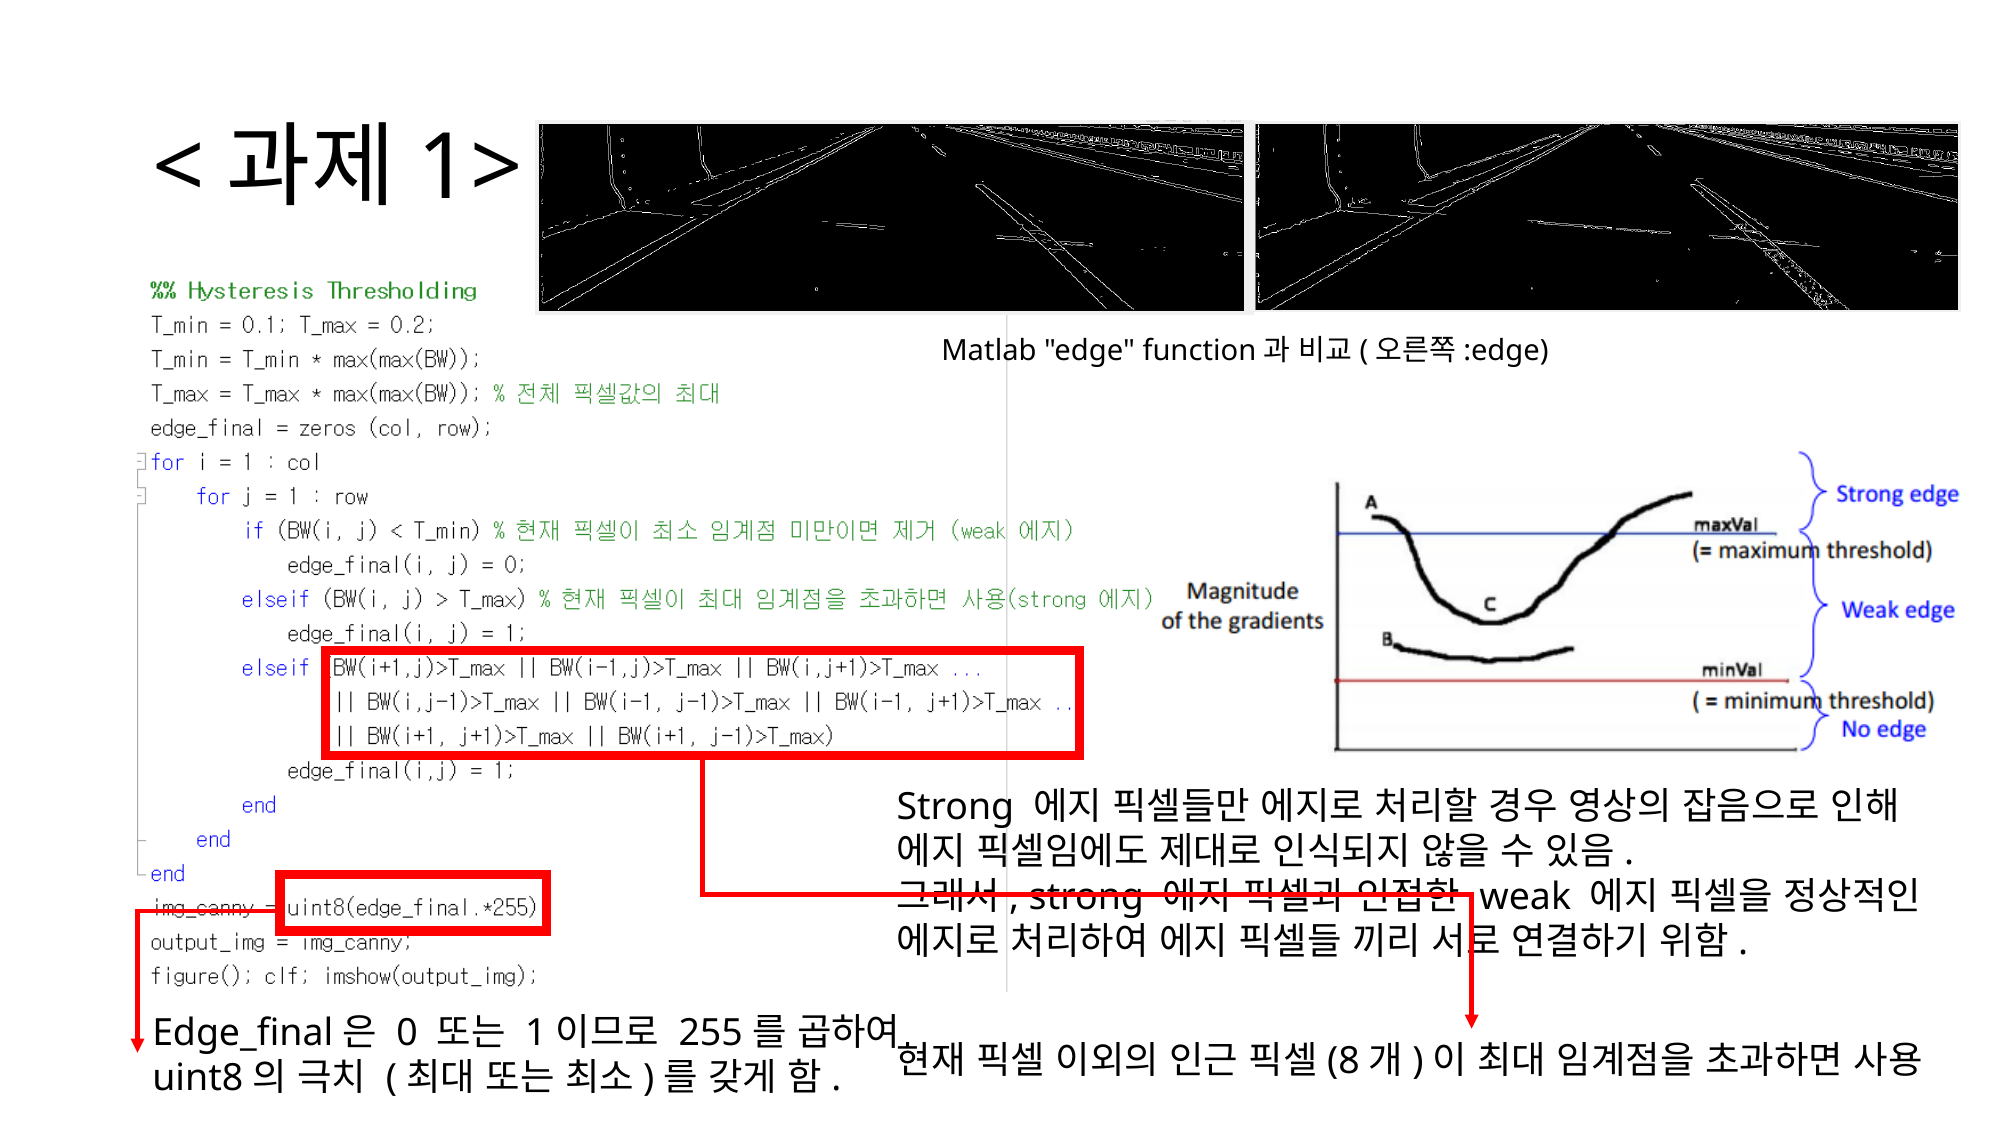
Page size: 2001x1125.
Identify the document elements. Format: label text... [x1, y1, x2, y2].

text_box 현재 픽셀 이외의 인근 픽셀(8개)이 최대 임계점을 초과하면 사용 [1224, 1028, 2000, 1089]
text_box Edge_final은 0 또는 1이므로 255를 곱하여 uint8의 극치 (최대 또는 최소)를 갖게 함. [137, 1000, 950, 1106]
picture [535, 120, 1961, 315]
picture [1157, 447, 1969, 759]
text_box Matlab "edge" function과 비교(오른쪽:edge) [1158, 323, 1902, 374]
text_box 현재 픽셀 이외의 인근 픽셀(8개)이 최대 임계점을 초과하면 사용 [881, 1028, 950, 1089]
title <과제1> [137, 59, 1863, 277]
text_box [137, 910, 281, 1054]
text_box Strong 에지 픽셀들만 에지로 처리할 경우 영상의 잡음으로 인해 에지 픽셀임에도 제대로 인식되지 않을 수 있음. 그래서, strong 에지 픽셀과 인접한 weak 에지 픽셀을 정상적인 에지로 처리하여 에지 픽셀들 끼리 서로 연결하기 위함. [1224, 774, 2000, 970]
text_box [950, 507, 1224, 1125]
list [137, 277, 1158, 992]
